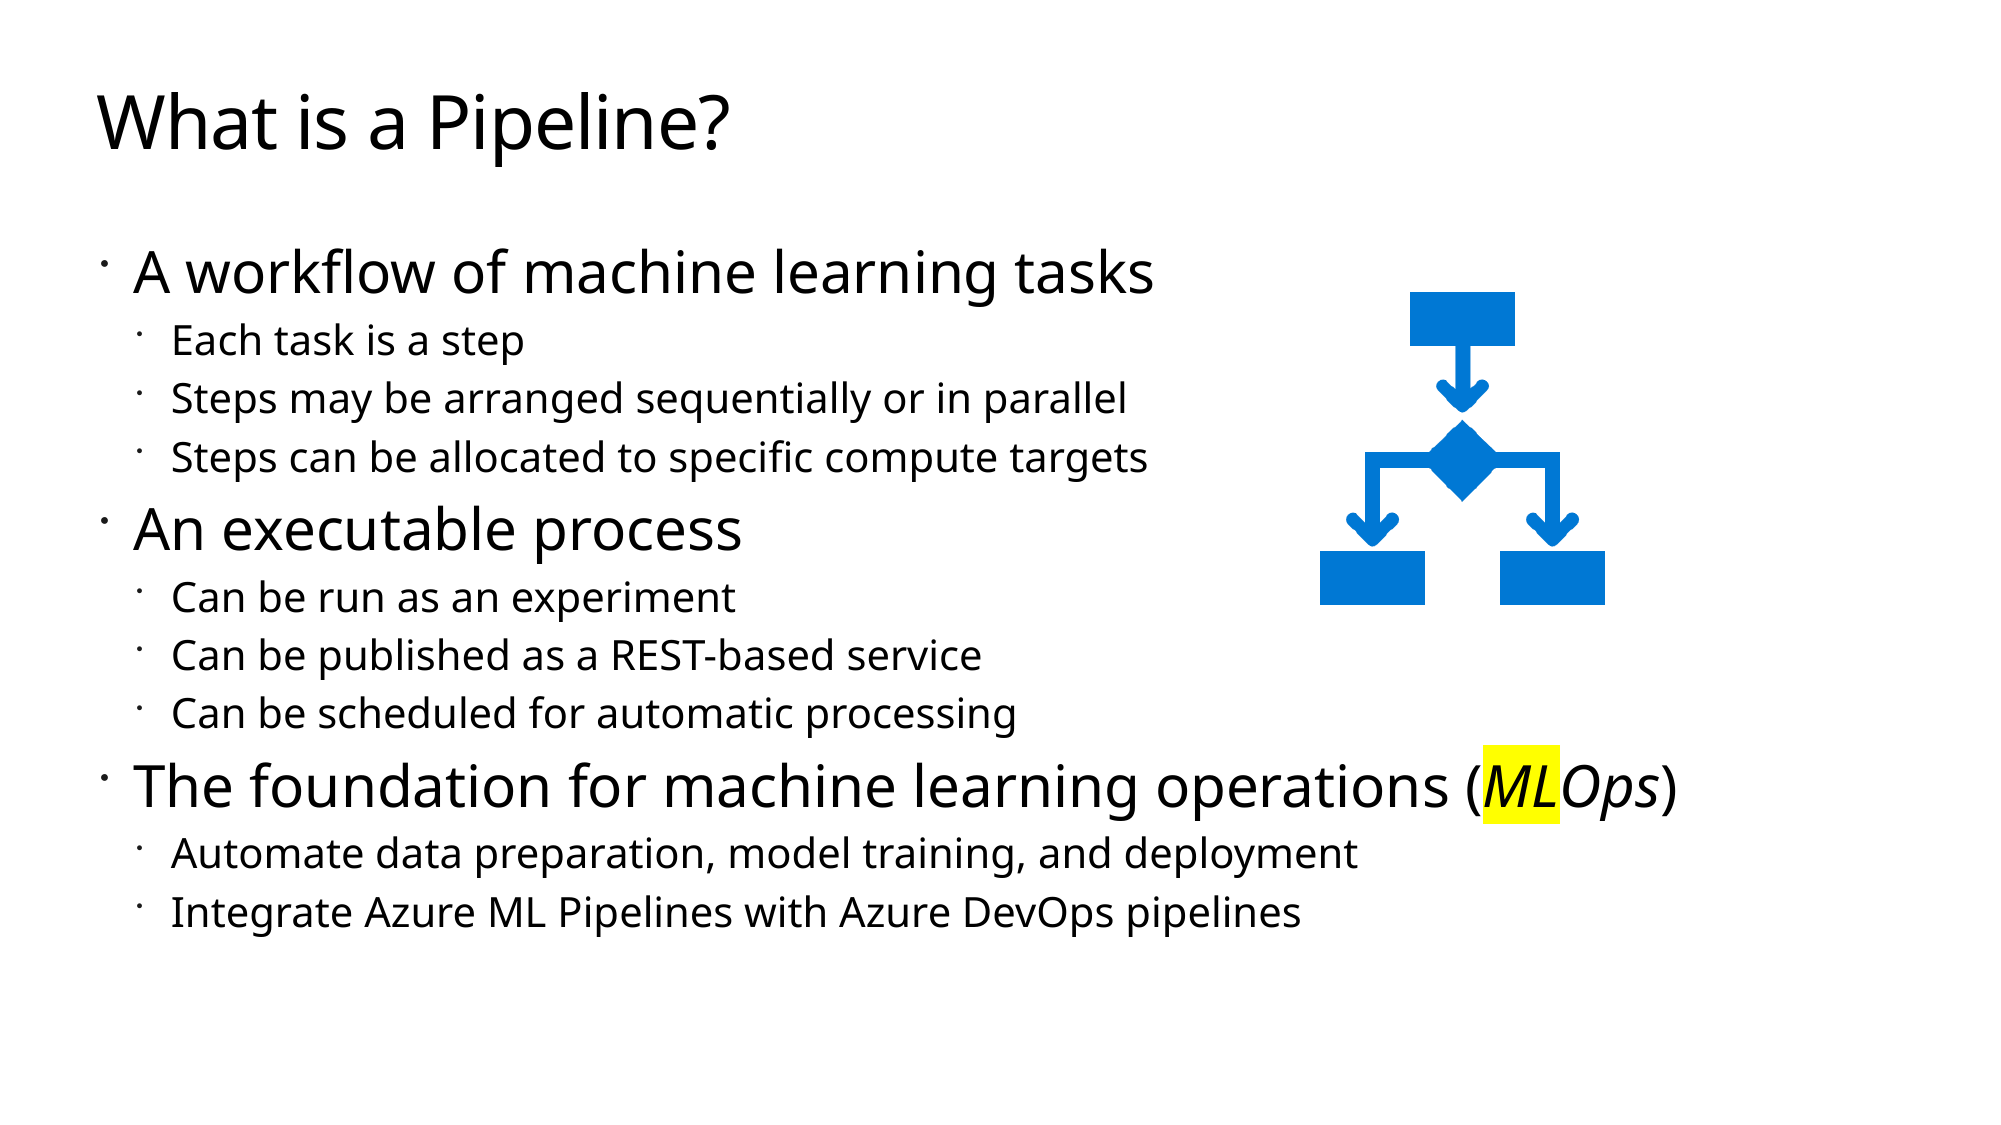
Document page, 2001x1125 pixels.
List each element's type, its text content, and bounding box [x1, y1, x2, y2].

picture [1281, 265, 1642, 631]
title What is a Pipeline? [96, 75, 1904, 166]
list A workflow of machine learning tasks Each task is a step Steps may be arranged sequentially or in parallel Steps can be allocated to specific compute targets An executable process Can be run as an experiment Can be published as a REST-based service Can be scheduled for automatic processing The foundation for machine learning operations (MLOps) Automate data preparation, model training, and deployment Integrate Azure ML Pipelines with Azure DevOps pipelines [95, 235, 1904, 1022]
